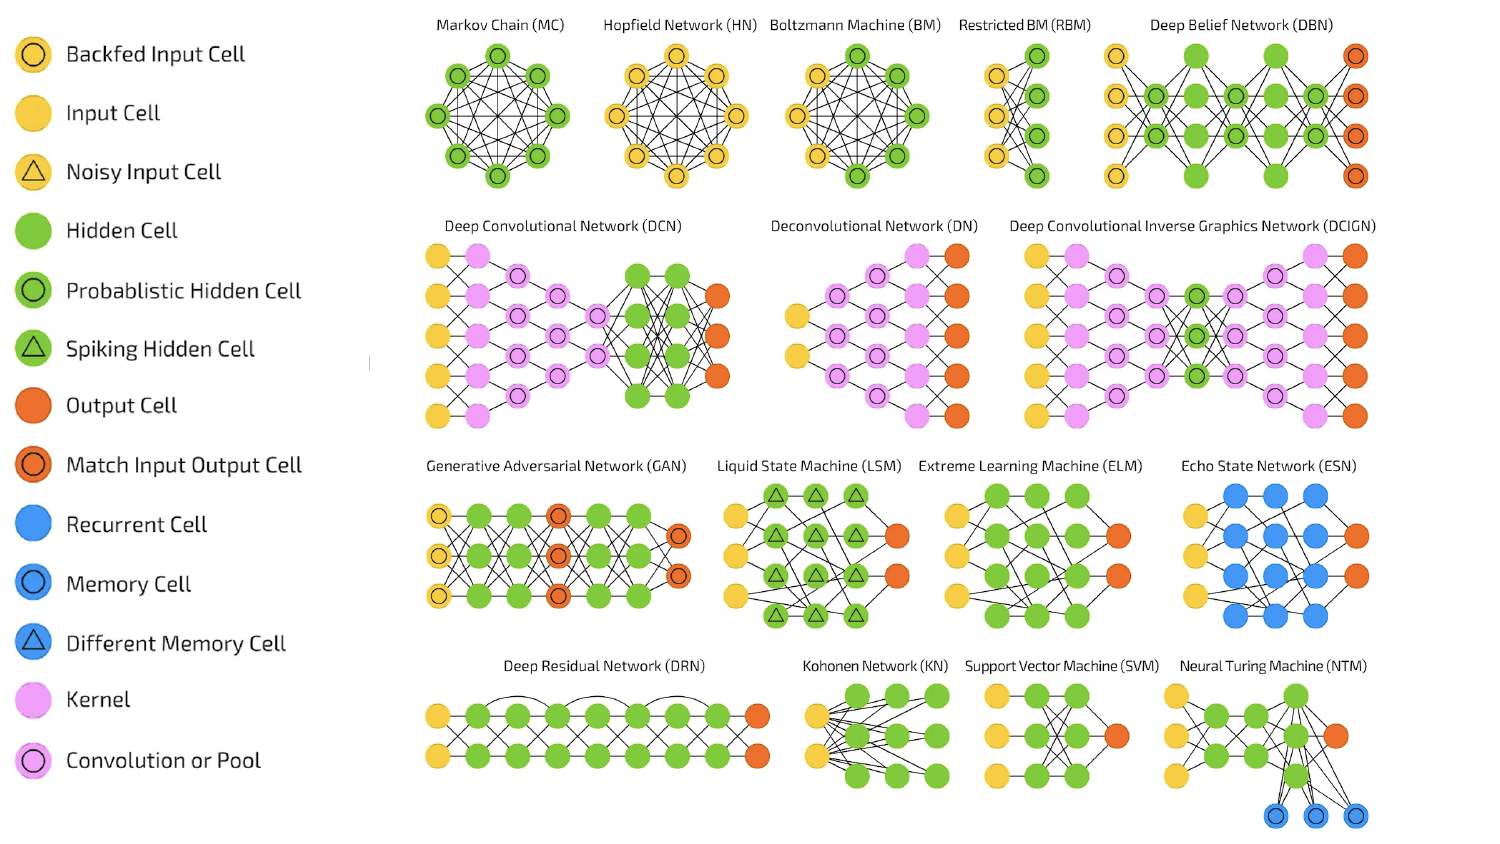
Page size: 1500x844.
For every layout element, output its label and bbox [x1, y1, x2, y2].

picture [0, 0, 371, 844]
picture [418, 0, 1388, 844]
